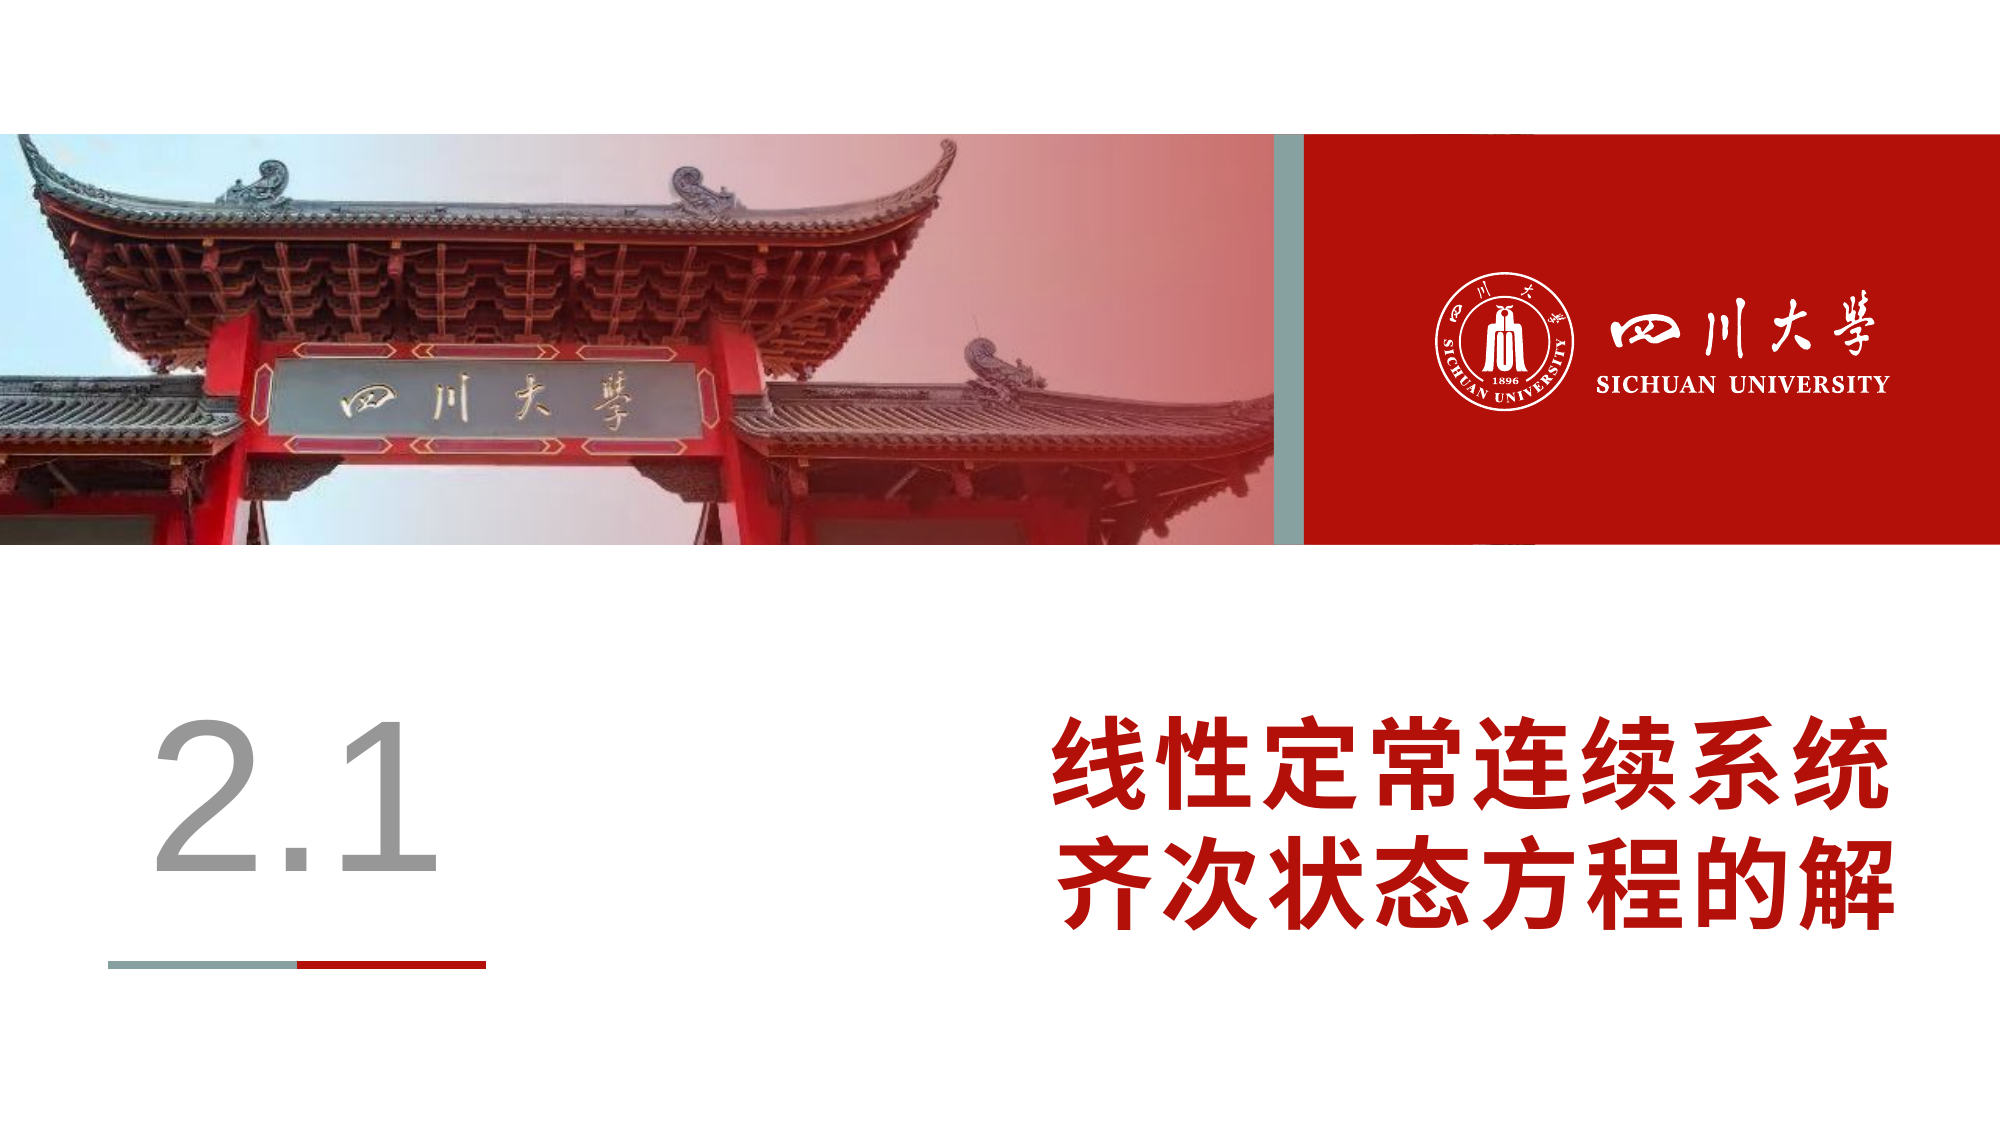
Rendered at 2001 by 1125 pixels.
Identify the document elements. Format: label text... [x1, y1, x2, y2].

list 2.1 [106, 588, 488, 982]
list 线性定常连续系统齐次状态方程的解 [999, 694, 1914, 952]
picture [0, 134, 482, 545]
